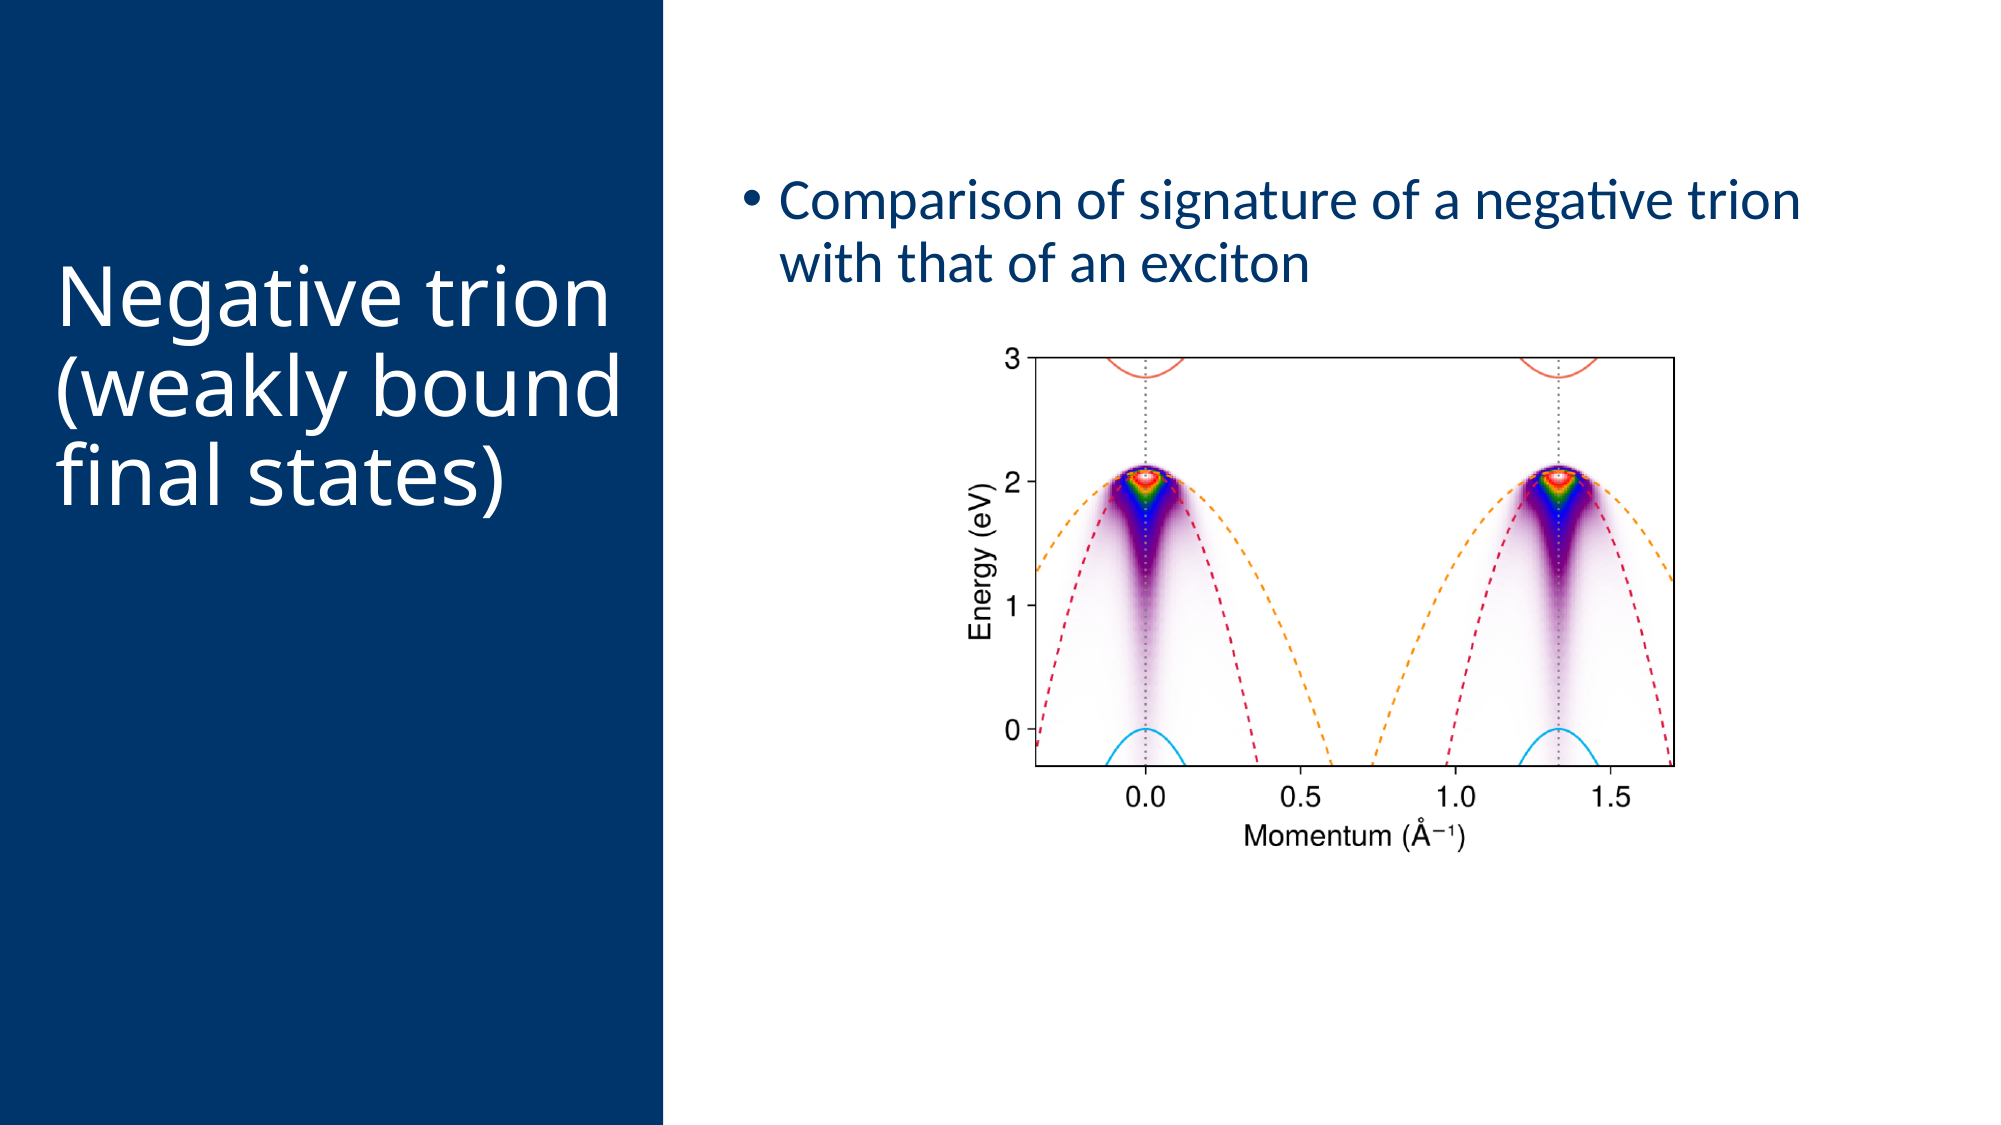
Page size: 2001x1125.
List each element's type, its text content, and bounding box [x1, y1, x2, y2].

list Comparison of signature of a negative trion with that of an exciton [726, 161, 1917, 995]
list Negative trion (weakly bound final states) [40, 246, 646, 563]
picture [958, 337, 1686, 859]
